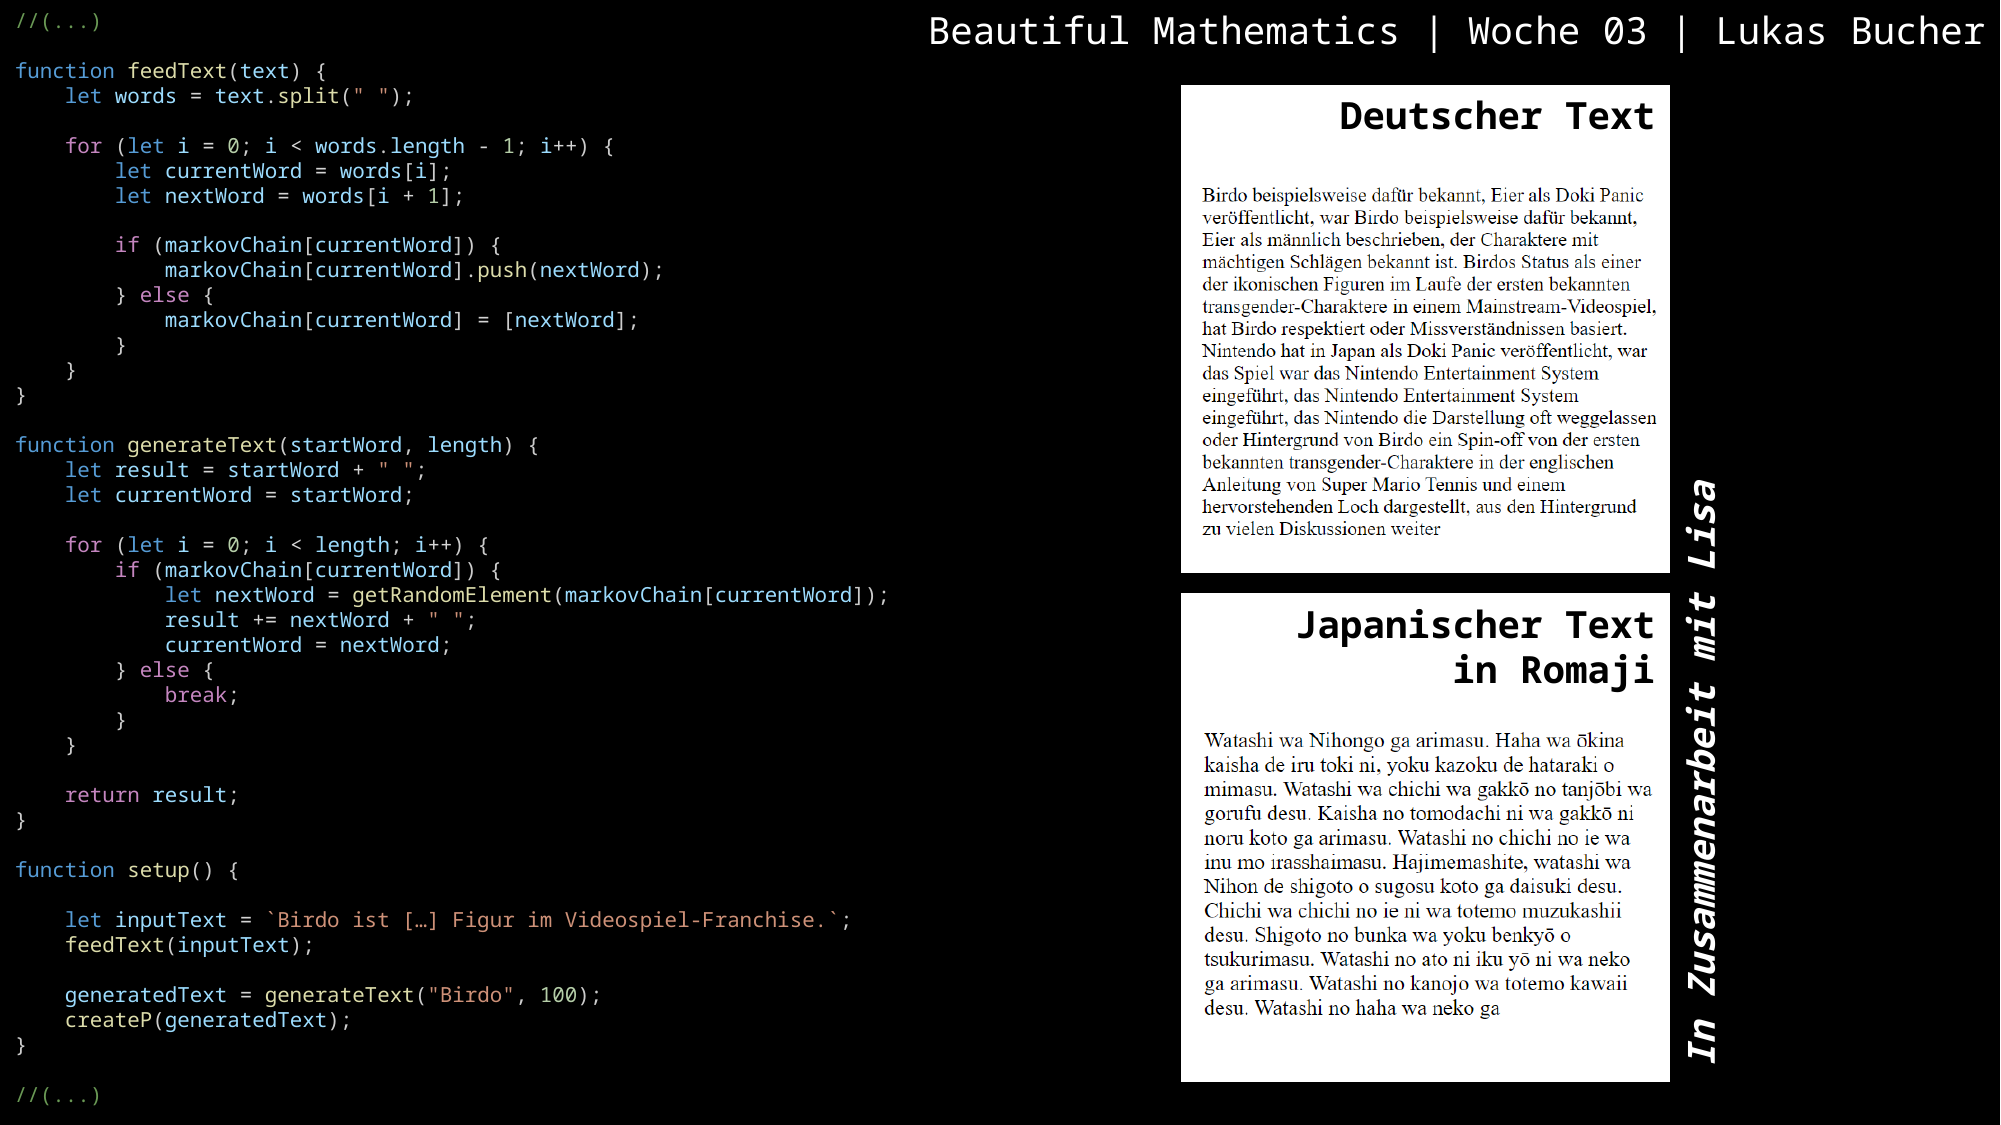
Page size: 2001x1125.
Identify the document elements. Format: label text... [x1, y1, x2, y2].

picture [1180, 592, 1671, 1083]
text_box Beautiful Mathematics | Woche 03 | Lukas Bucher [0, 0, 2000, 60]
text_box //(...) function feedText(text) { let words = text.split(" "); for (let i = 0; i < words.length - 1; i++) { let currentWord = words[i]; let nextWord = words[i + 1]; if (markovChain[currentWord]) { markovChain[currentWord].push(nextWord); } else { markovChain[currentWord] = [nextWord]; } } } function generateText(startWord, length) { let result = startWord + " "; let currentWord = startWord; for (let i = 0; i < length; i++) { if (markovChain[currentWord]) { let nextWord = getRandomElement(markovChain[currentWord]); result += nextWord + " "; currentWord = nextWord; } else { break; } } return result; } function setup() { let inputText = `Birdo ist […] Figur im Videospiel-Franchise.`; feedText(inputText); generatedText = generateText("Birdo", 100); createP(generatedText); } //(...) [0, 60, 1000, 1114]
picture [1180, 84, 1671, 574]
text_box In Zusammenarbeit mit Lisa [1669, 282, 1730, 1082]
